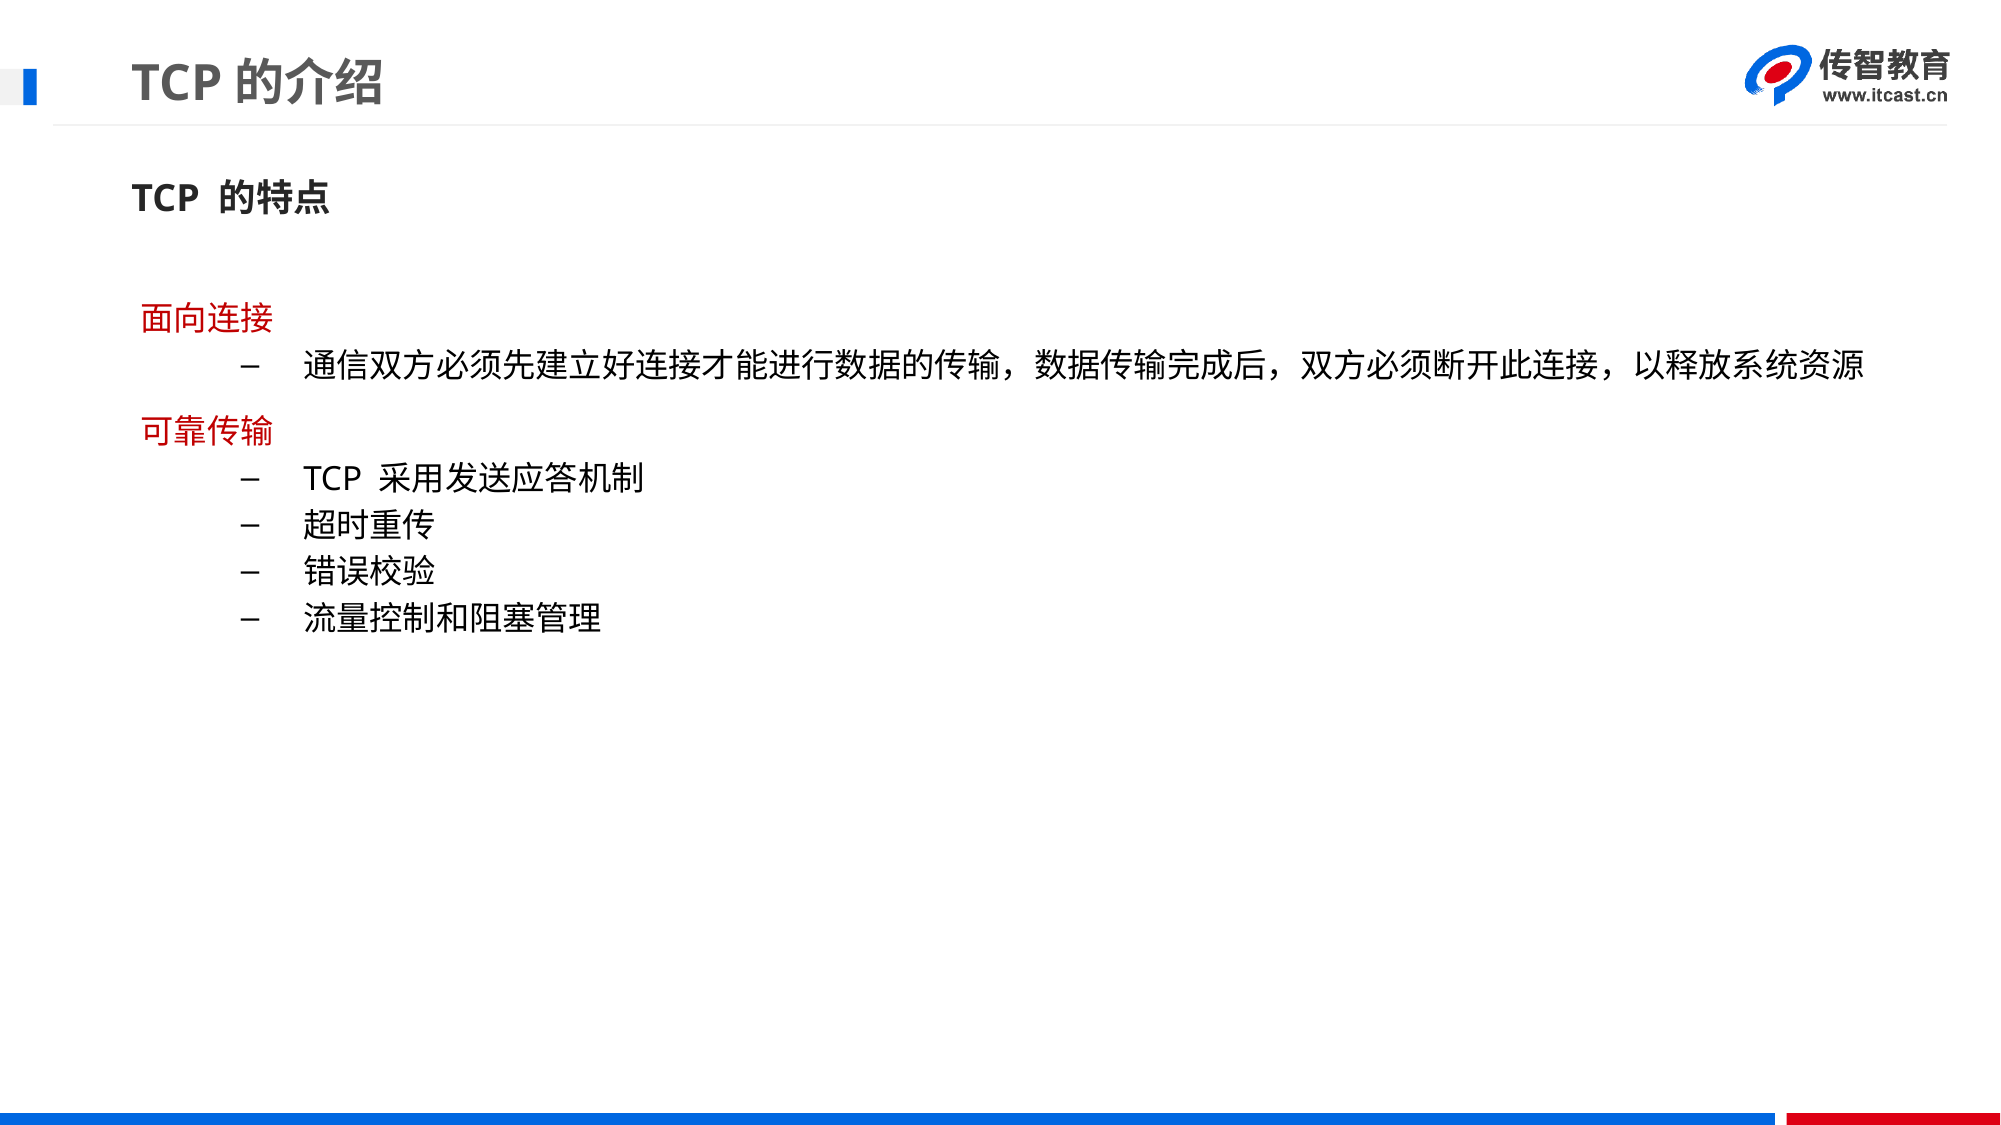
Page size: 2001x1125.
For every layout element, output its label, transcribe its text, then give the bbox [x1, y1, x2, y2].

list TCP 的特点 [116, 154, 1872, 239]
picture [1712, 24, 1982, 126]
title TCP的介绍 [116, 38, 1556, 124]
list 面向连接 通信双方必须先建立好连接才能进行数据的传输，数据传输完成后，双方必须断开此连接，以释放系统资源 可靠传输 TCP 采用发送应答机制 超时重传 错误校验 流量控制和阻塞管理 [126, 270, 1882, 963]
